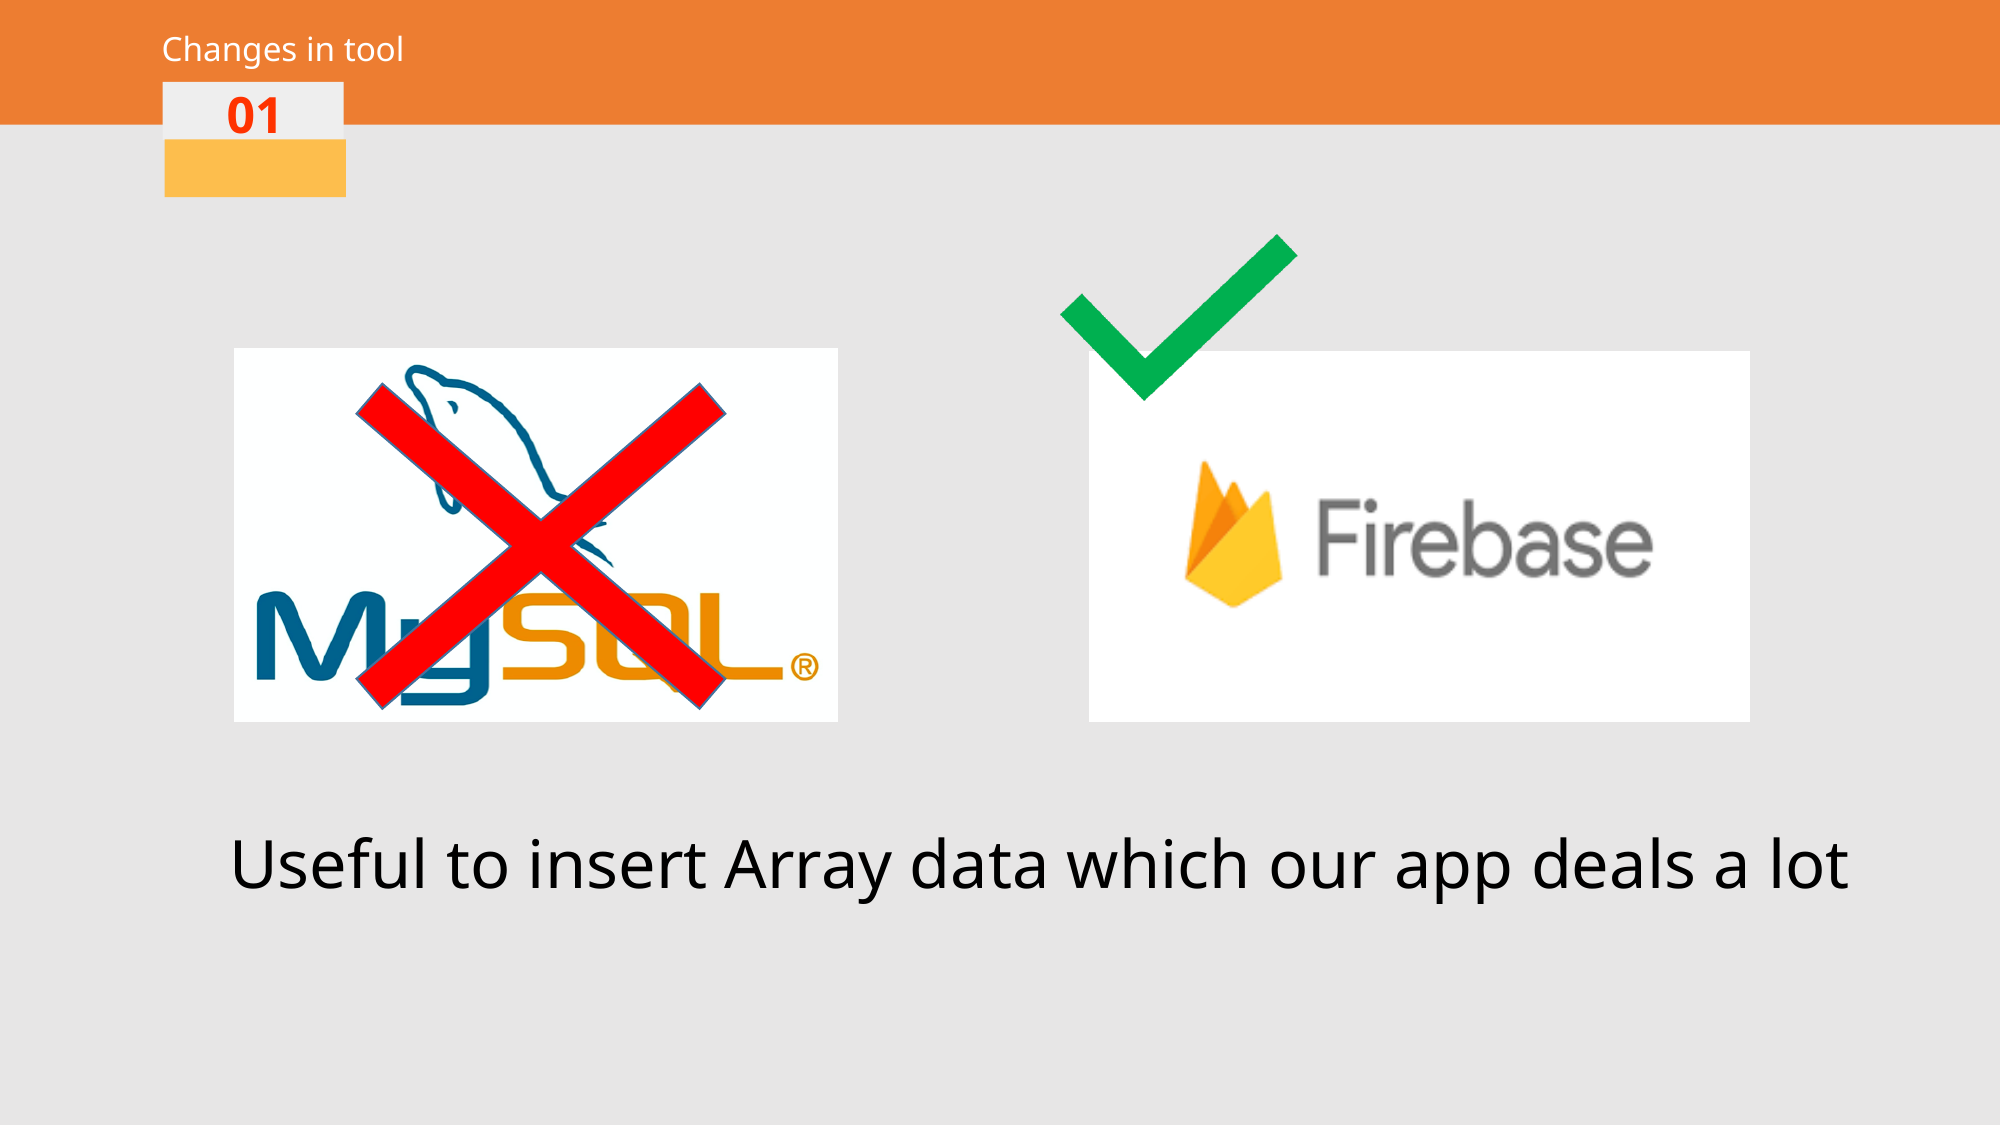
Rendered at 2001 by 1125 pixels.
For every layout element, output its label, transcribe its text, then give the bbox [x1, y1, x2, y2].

text_box [299, 0, 2000, 126]
text_box 01 [211, 75, 299, 151]
text_box [164, 138, 347, 198]
text_box [161, 81, 211, 141]
picture [234, 348, 838, 722]
text_box Useful to insert Array data which our app deals a lot [162, 814, 1919, 910]
text_box [0, 0, 211, 126]
text_box [299, 81, 345, 138]
text_box Changes in tool [146, 0, 669, 76]
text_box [1055, 193, 1750, 722]
